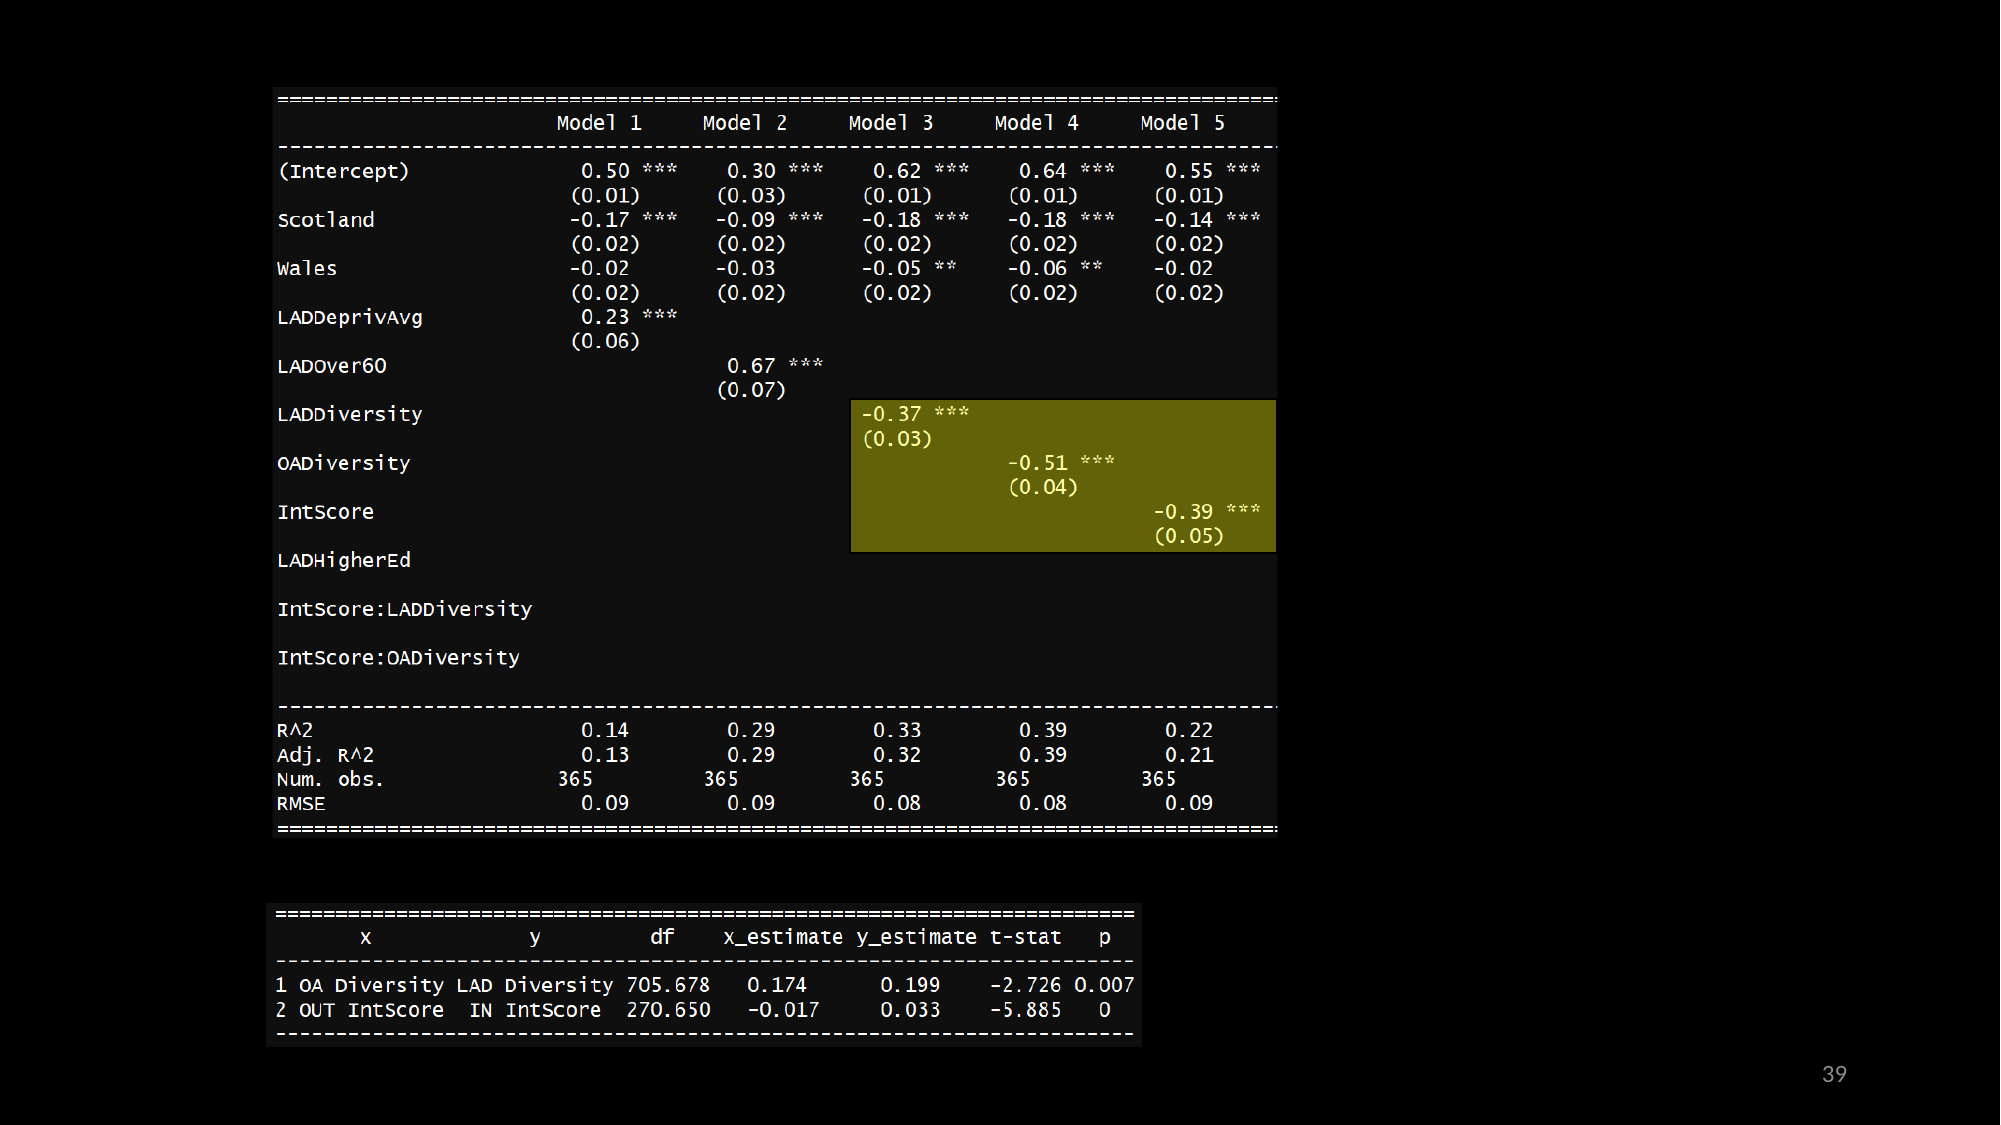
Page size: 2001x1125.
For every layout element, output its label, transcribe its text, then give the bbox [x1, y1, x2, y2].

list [266, 903, 1142, 1047]
picture [272, 87, 1278, 839]
slide_number 39 [1412, 1042, 1863, 1103]
